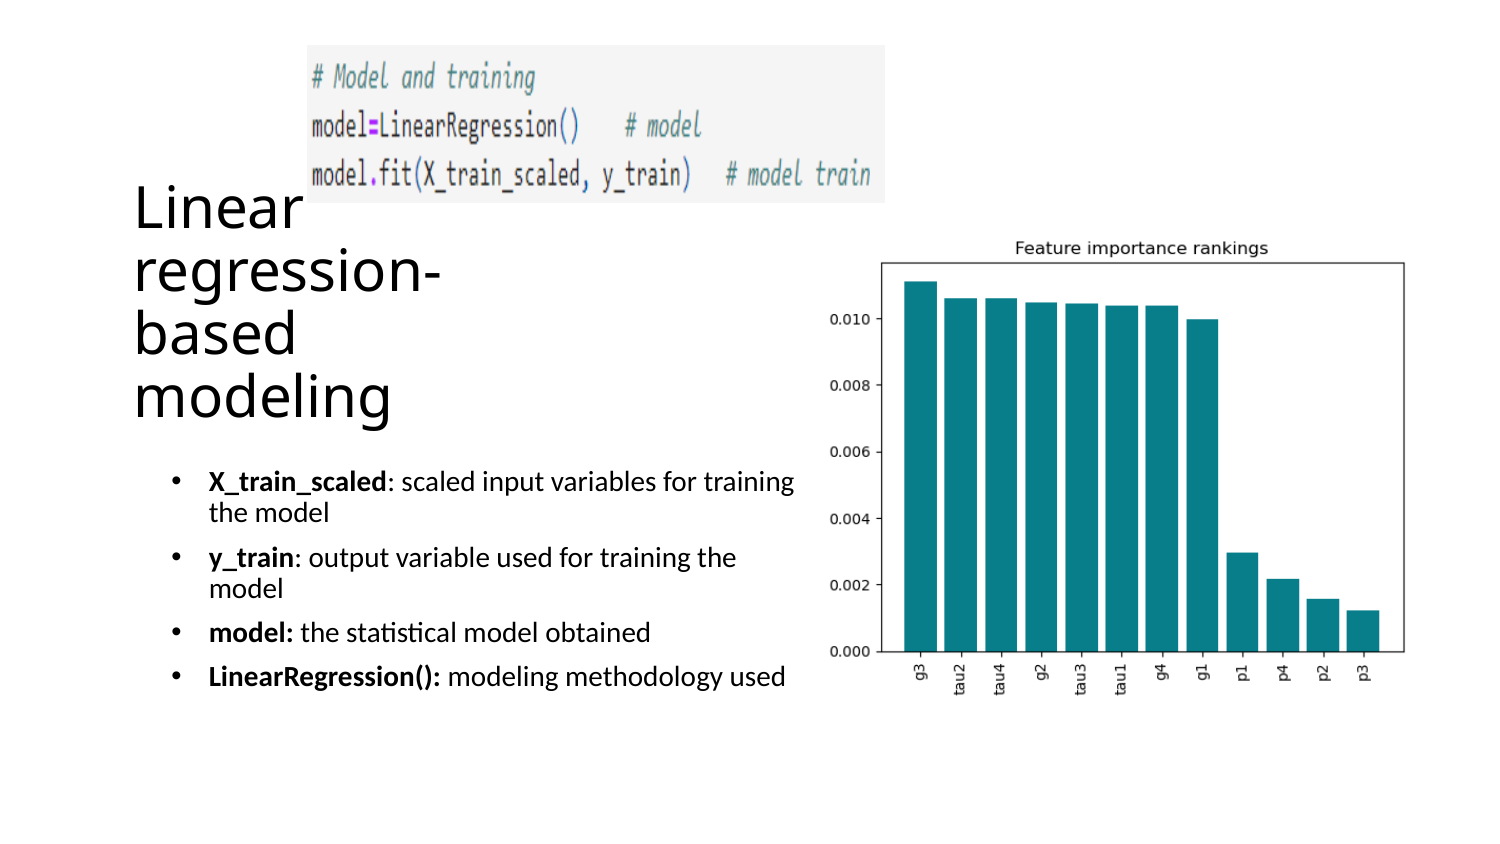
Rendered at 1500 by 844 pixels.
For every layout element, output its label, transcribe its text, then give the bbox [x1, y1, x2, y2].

title Linear regression-based modeling [118, 168, 533, 438]
text_box X_train_scaled: scaled input variables for training the model y_train: output variable used for training the model model: the statistical model obtained LinearRegression(): modeling methodology used [118, 458, 819, 739]
picture [818, 231, 1413, 705]
picture [307, 45, 885, 203]
